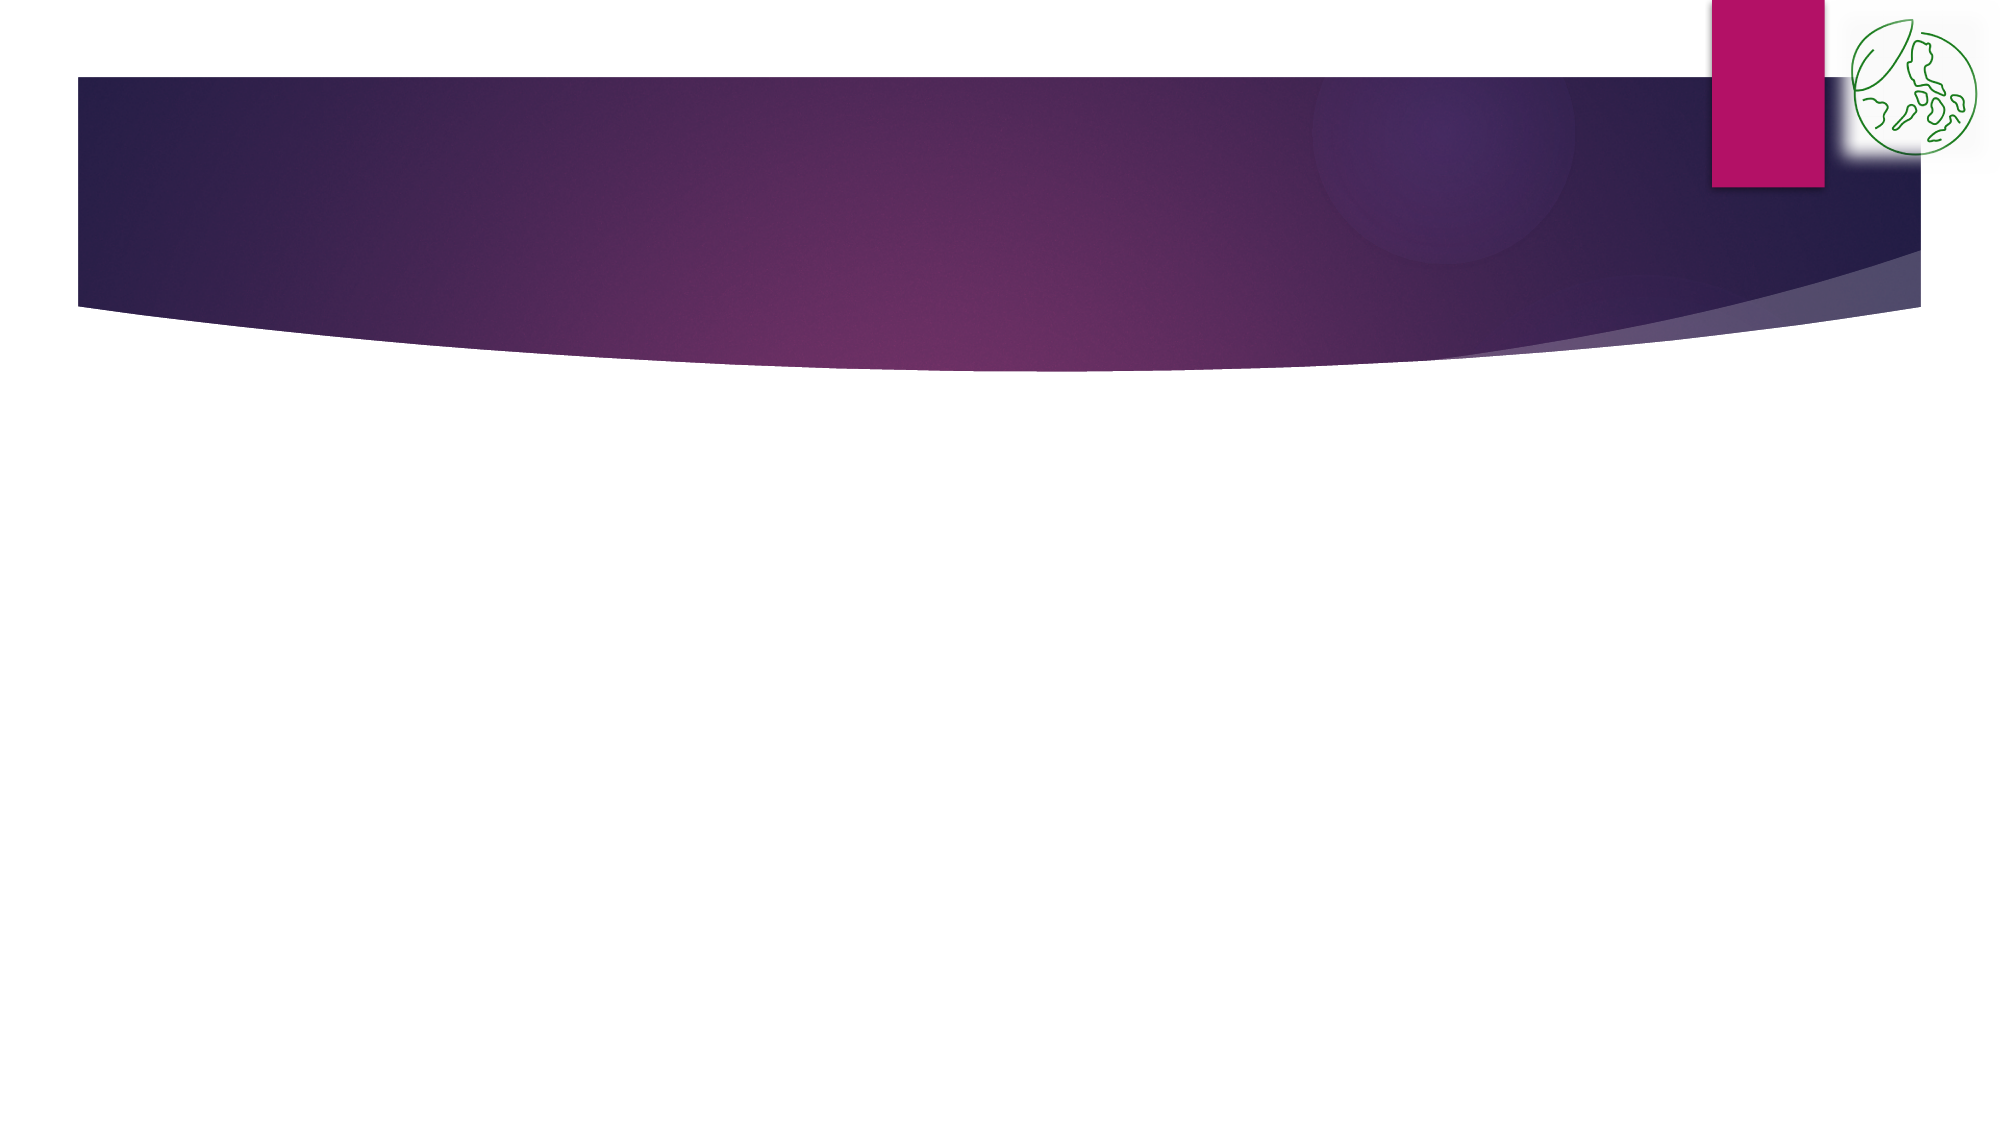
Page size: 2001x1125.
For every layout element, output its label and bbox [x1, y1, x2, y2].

picture [1825, 0, 2000, 175]
